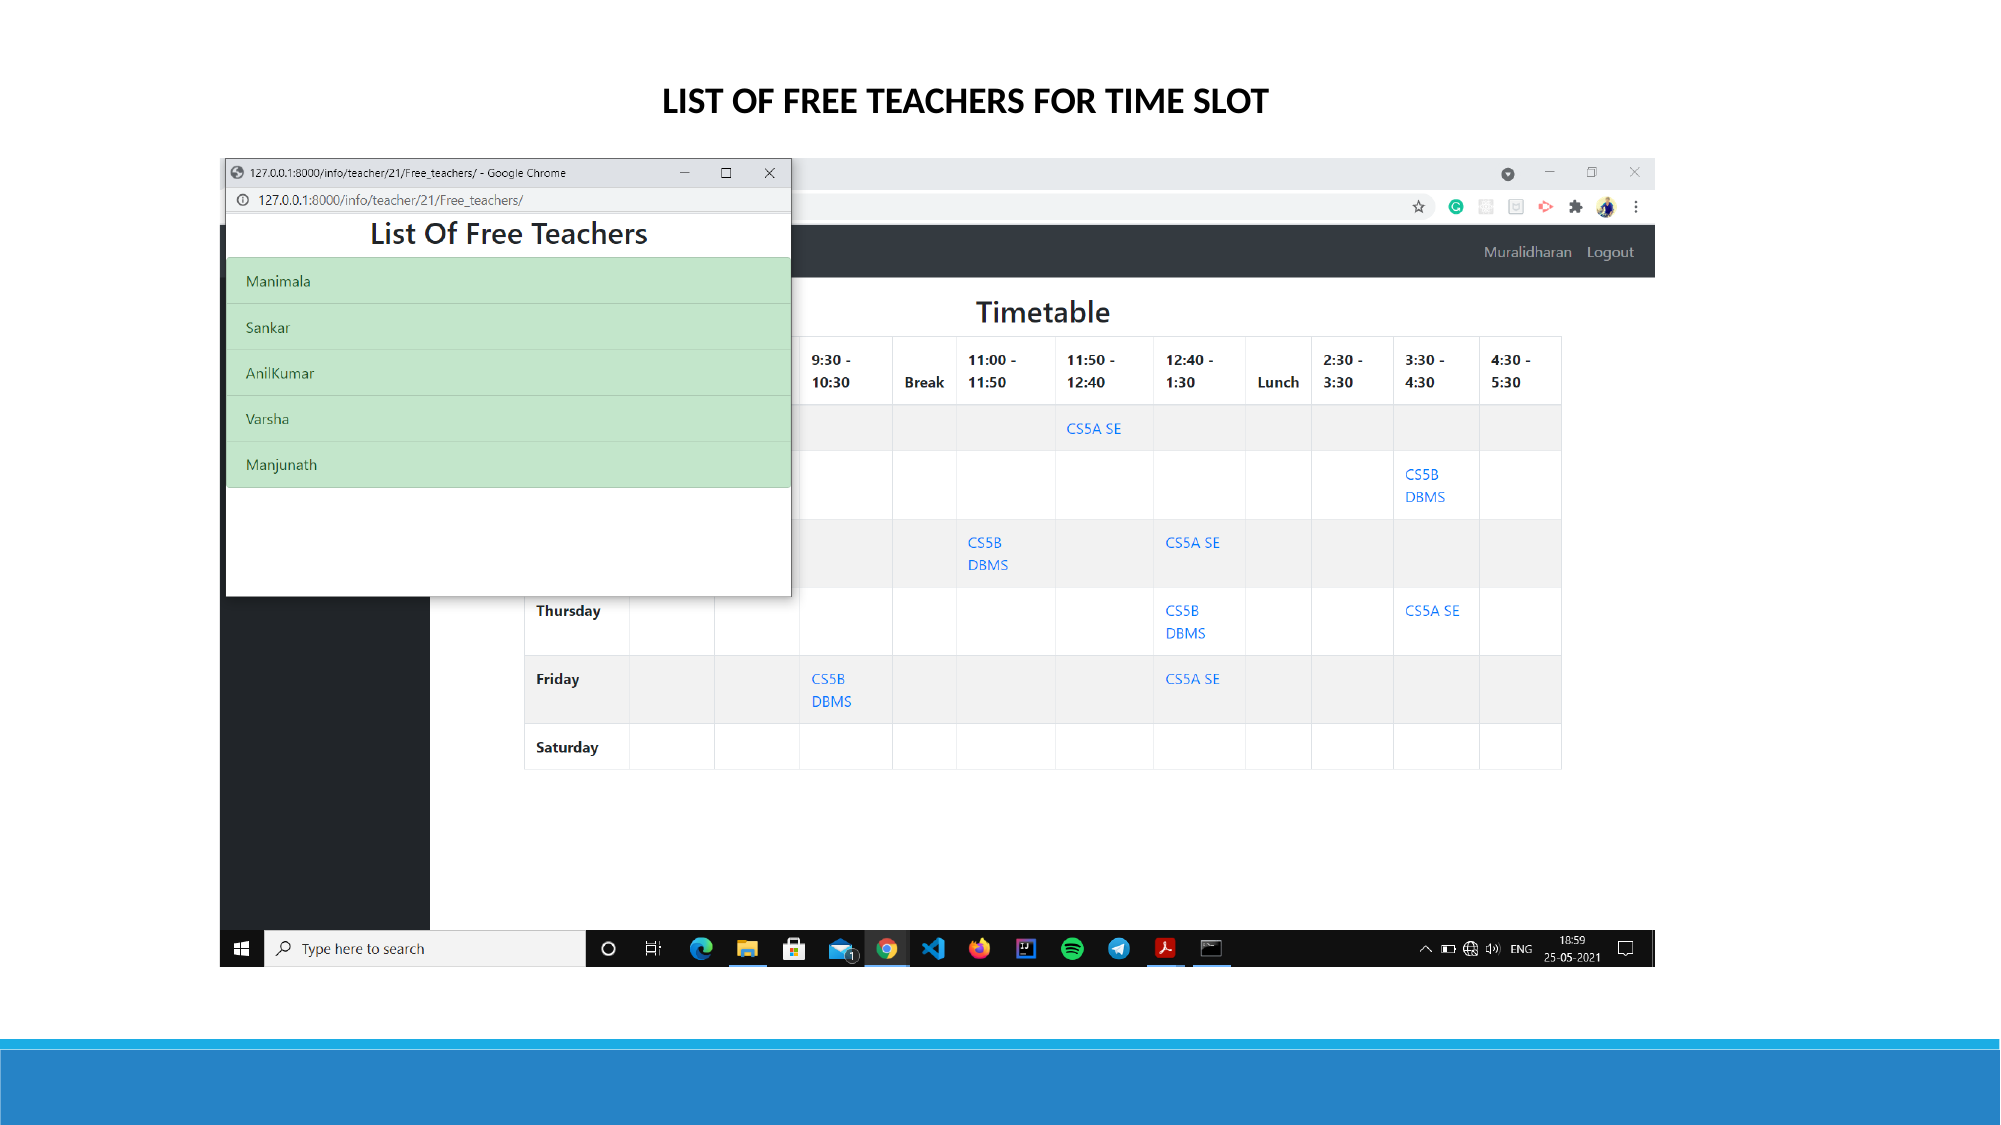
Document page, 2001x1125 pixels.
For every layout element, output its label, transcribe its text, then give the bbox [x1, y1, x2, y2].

text_box LIST OF FREE TEACHERS FOR TIME SLOT [647, 68, 1353, 129]
picture [219, 158, 1656, 967]
